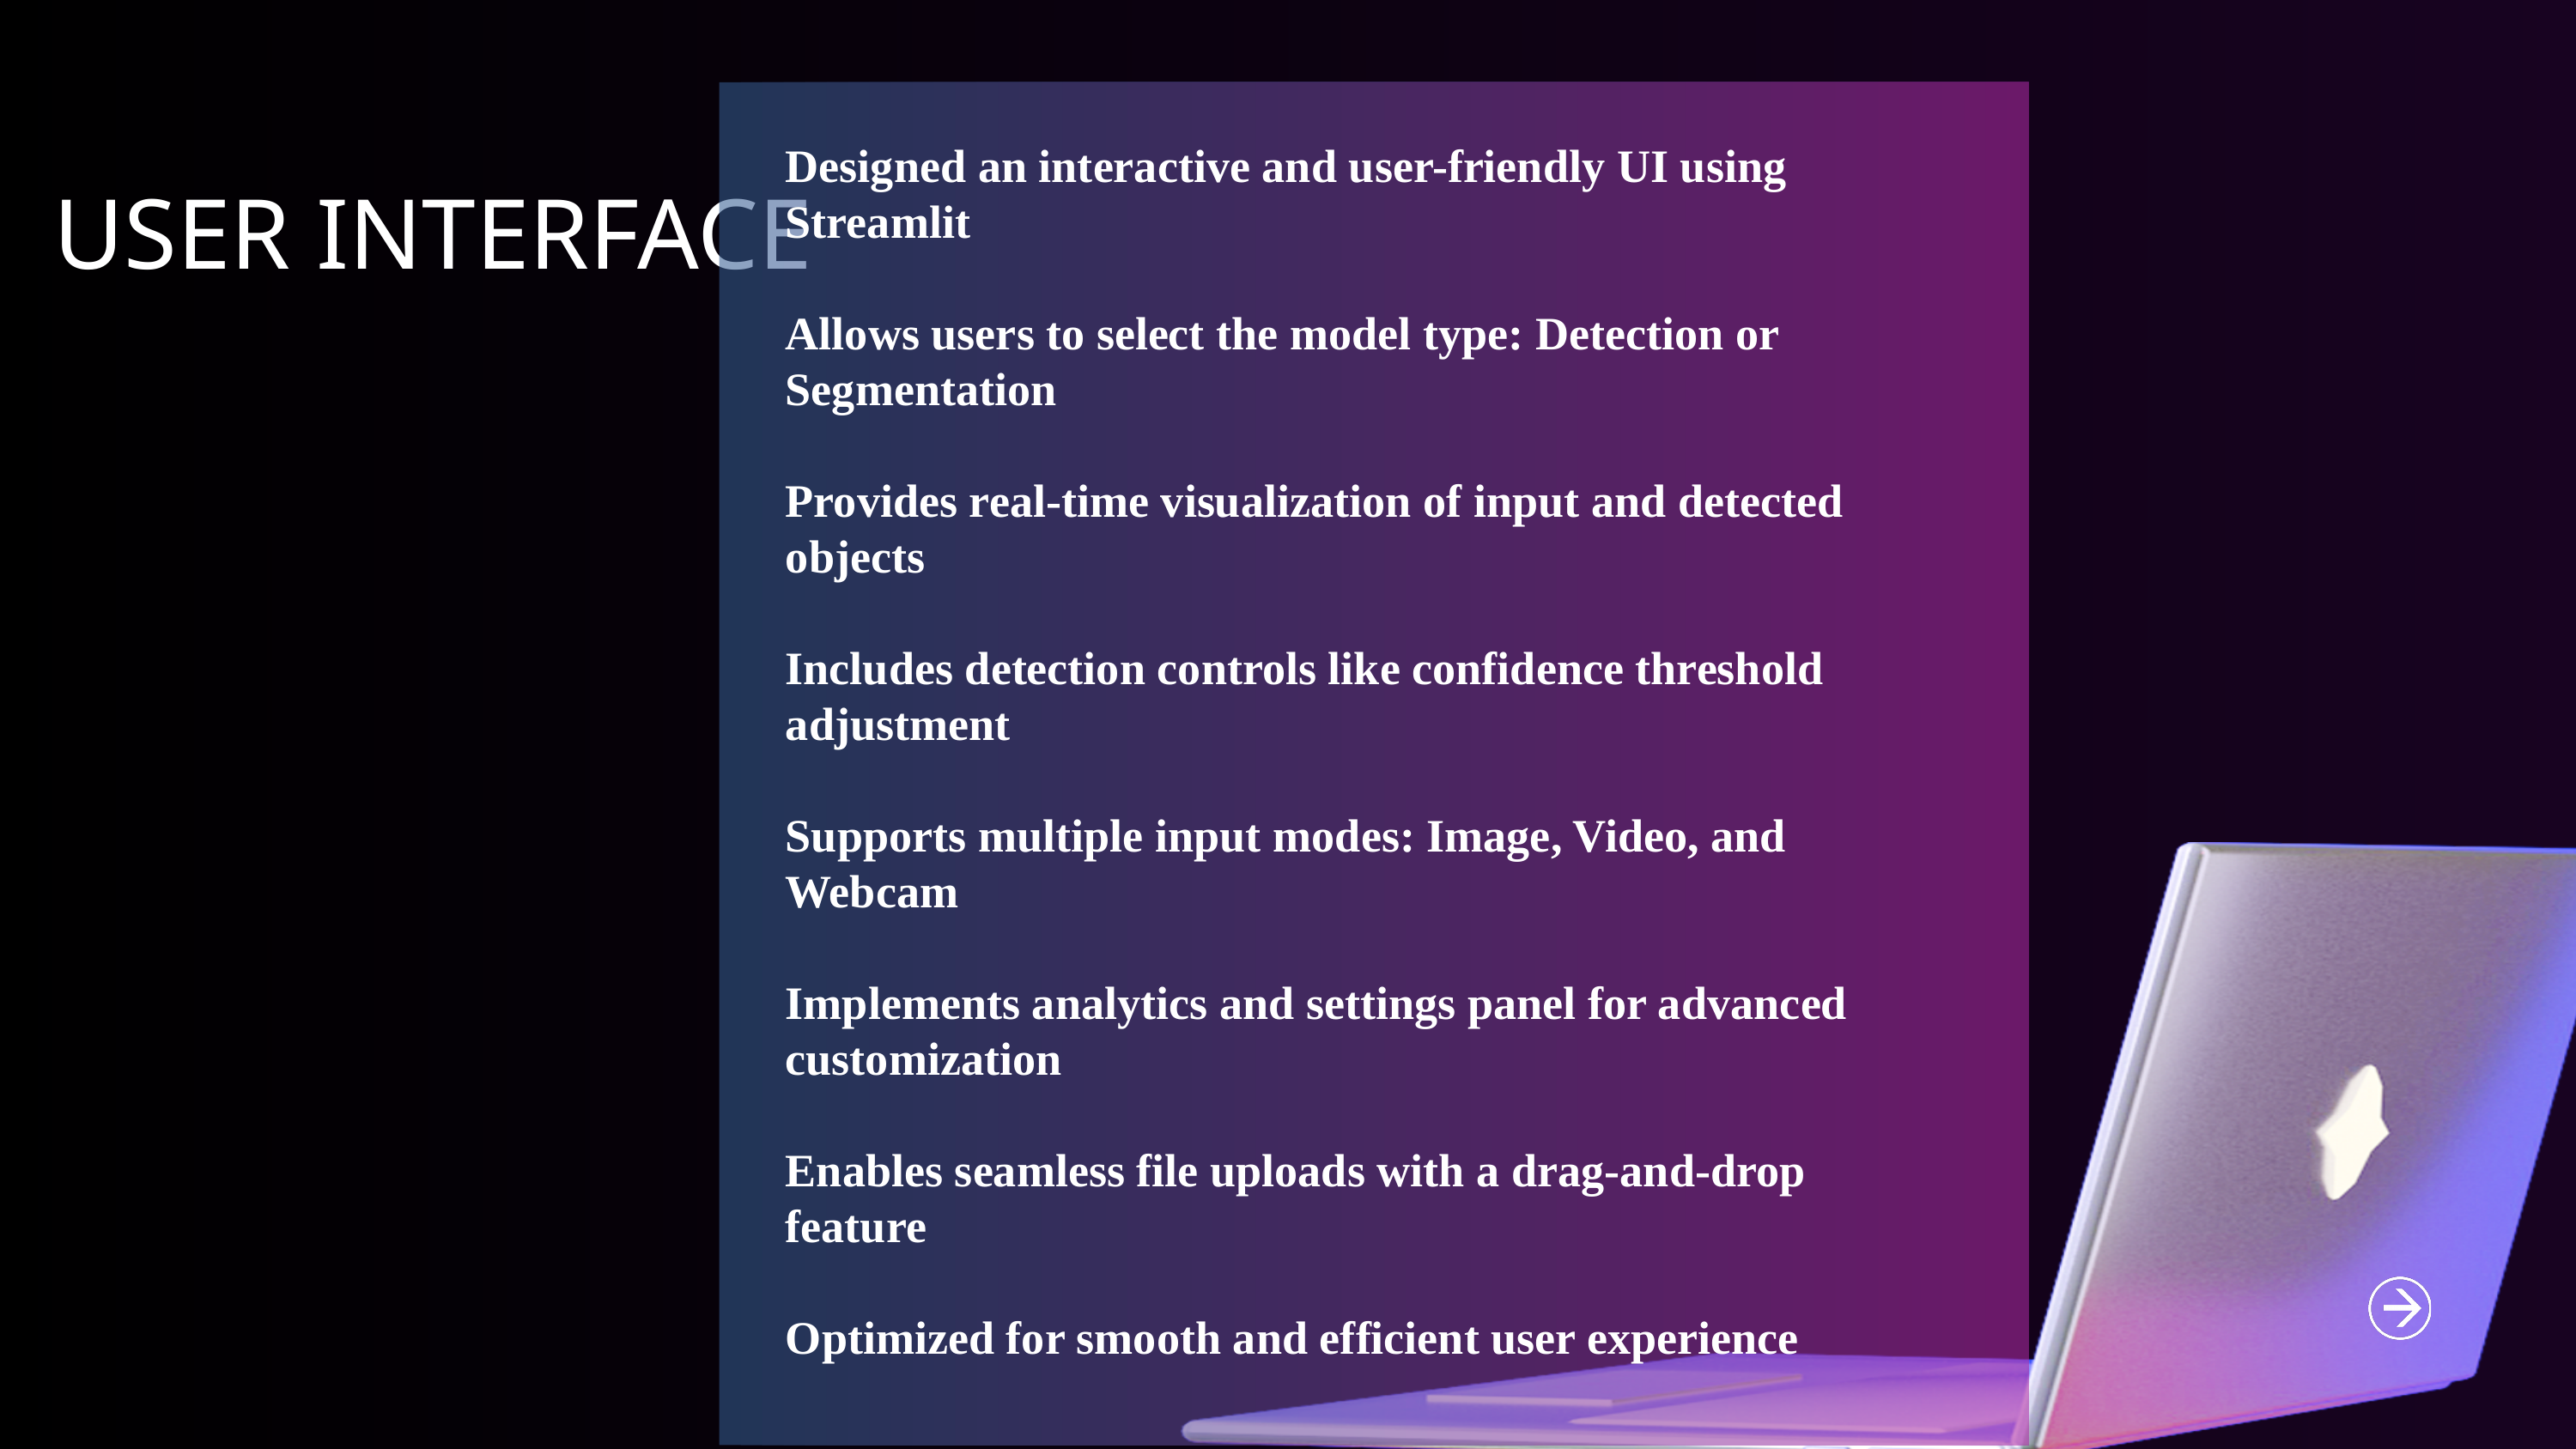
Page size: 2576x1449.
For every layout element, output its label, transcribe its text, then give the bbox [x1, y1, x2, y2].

text_box [2368, 1276, 2432, 1340]
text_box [719, 82, 2029, 1446]
text_box [2029, 842, 2576, 1449]
text_box USER INTERFACE [53, 70, 816, 289]
